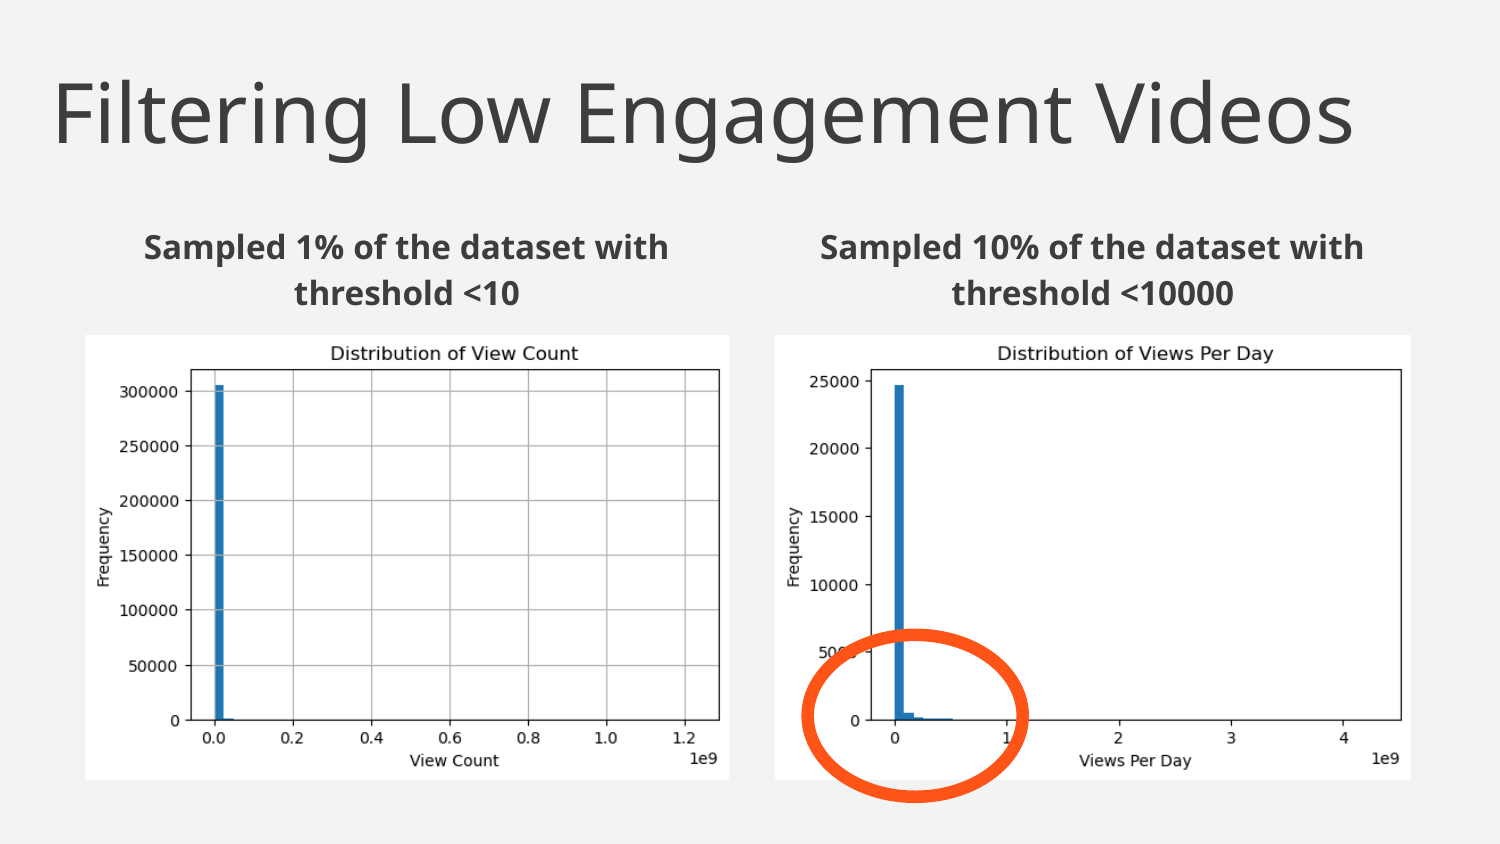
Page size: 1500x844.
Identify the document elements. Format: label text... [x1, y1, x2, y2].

list Sampled 1% of the dataset with threshold <10 [86, 196, 729, 335]
picture [775, 335, 1411, 780]
picture [85, 335, 729, 780]
title Filtering Low Engagement Videos [51, 72, 1449, 167]
list Sampled 10% of the dataset with threshold <10000 [771, 196, 1414, 336]
text_box [864, 787, 967, 797]
